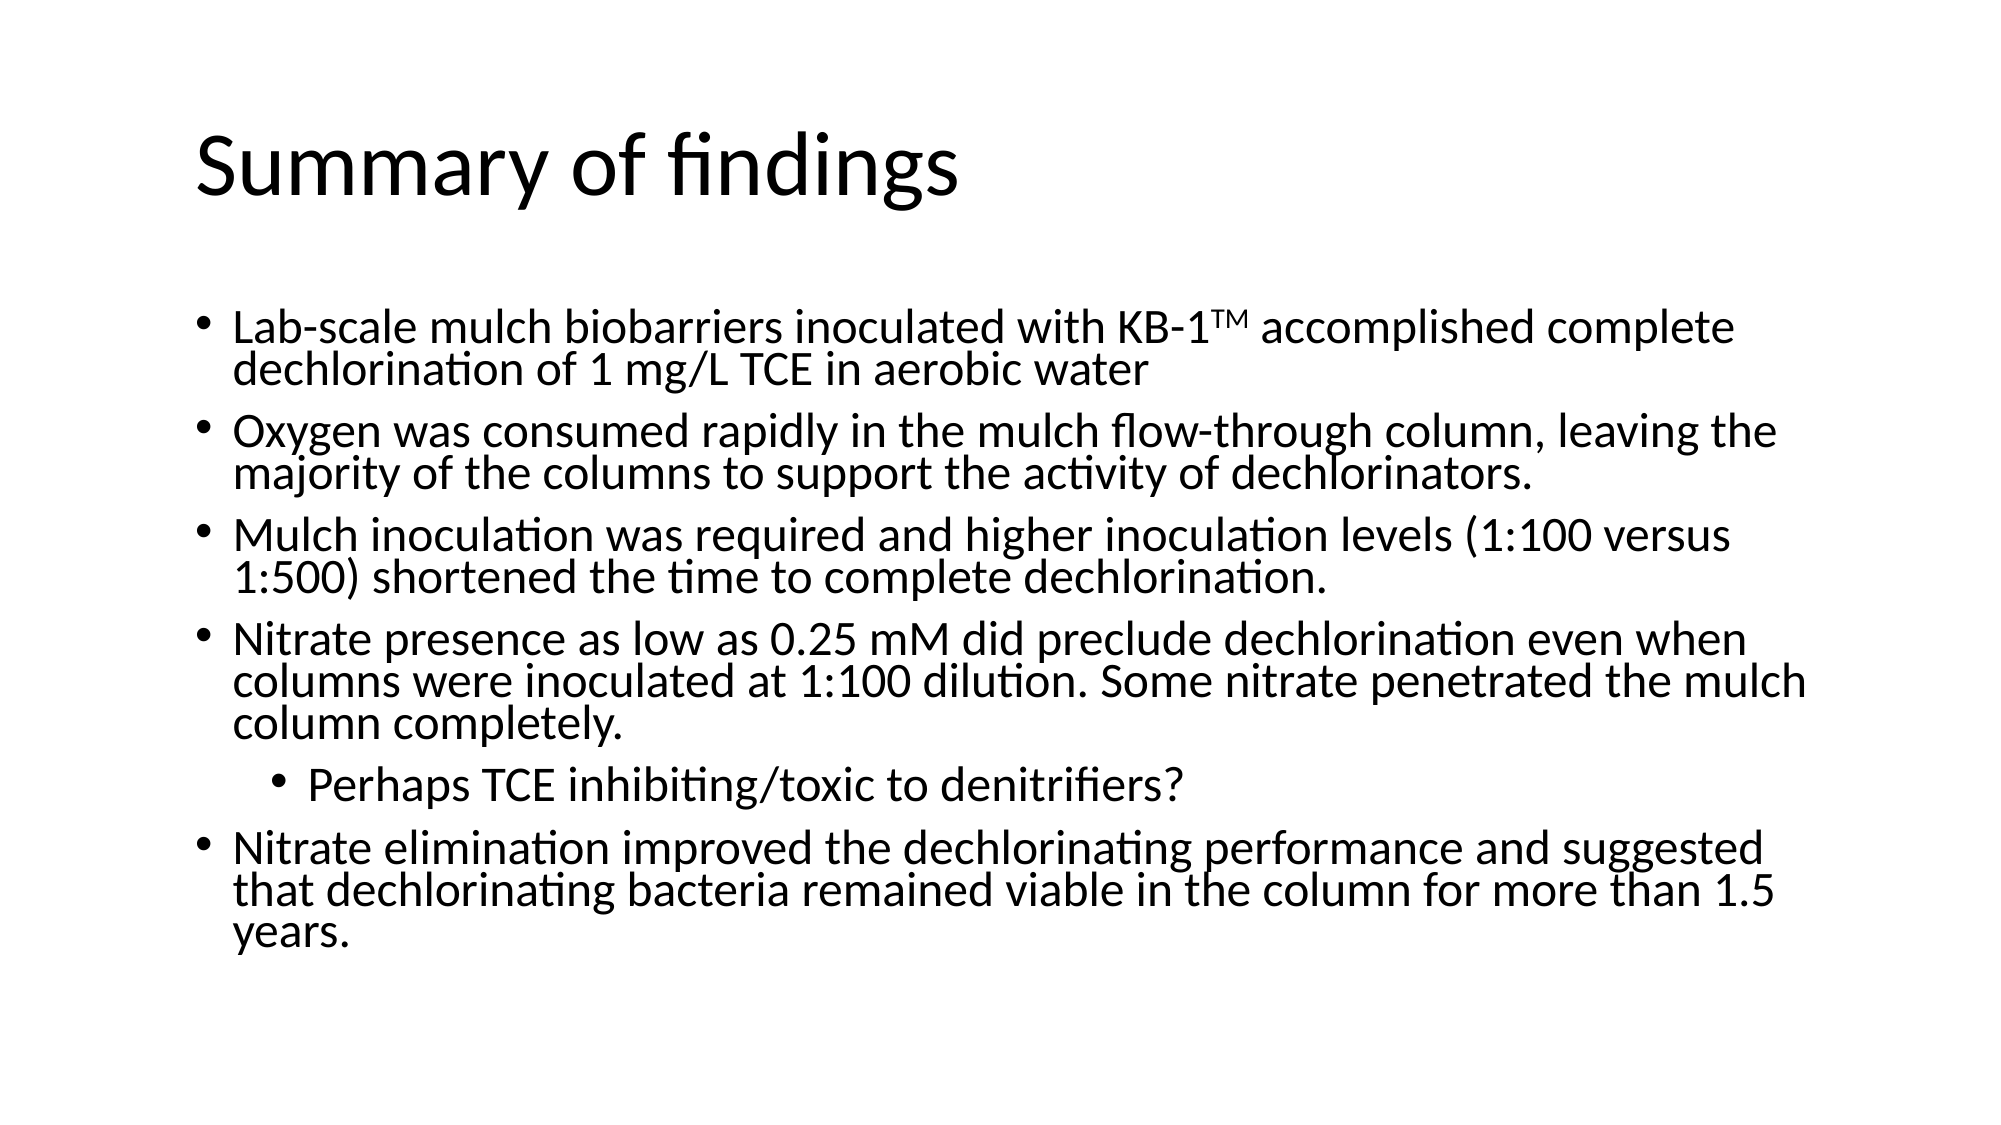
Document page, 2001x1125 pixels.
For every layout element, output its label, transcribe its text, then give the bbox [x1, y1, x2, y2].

list Lab-scale mulch biobarriers inoculated with KB-1TM accomplished complete dechlorination of 1 mg/L TCE in aerobic water Oxygen was consumed rapidly in the mulch flow-through column, leaving the majority of the columns to support the activity of dechlorinators. Mulch inoculation was required and higher inoculation levels (1:100 versus 1:500) shortened the time to complete dechlorination. Nitrate presence as low as 0.25 mM did preclude dechlorination even when columns were inoculated at 1:100 dilution. Some nitrate penetrated the mulch column completely. Perhaps TCE inhibiting/toxic to denitrifiers? Nitrate elimination improved the dechlorinating performance and suggested that dechlorinating bacteria remained viable in the column for more than 1.5 years. [180, 302, 1830, 963]
title Summary of findings [180, 47, 1830, 285]
